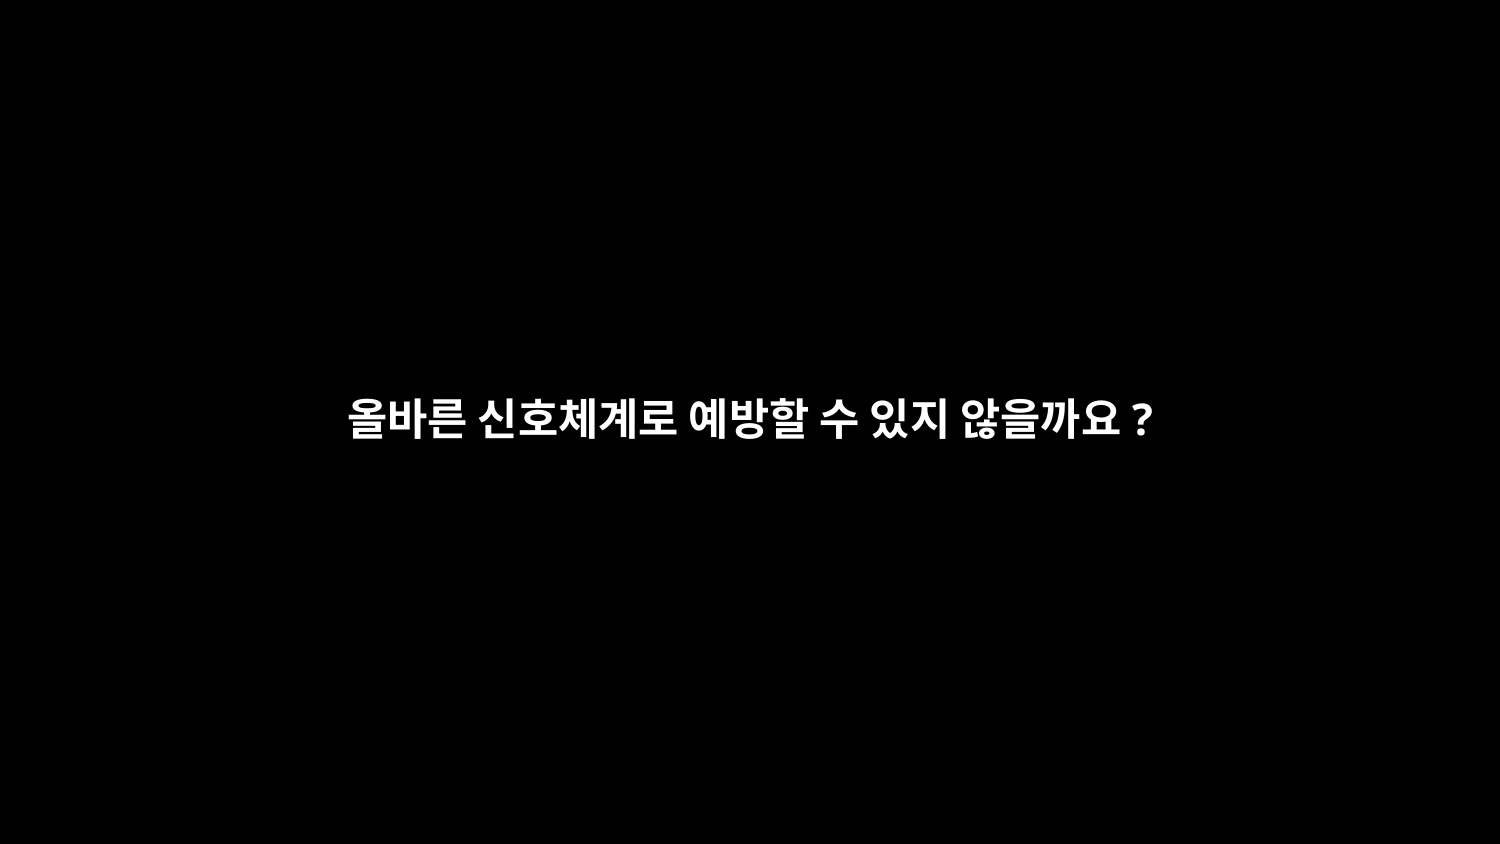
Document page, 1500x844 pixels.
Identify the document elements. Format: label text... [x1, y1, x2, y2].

text_box 올바른 신호체계로 예방할 수 있지 않을까요? [68, 327, 1432, 561]
